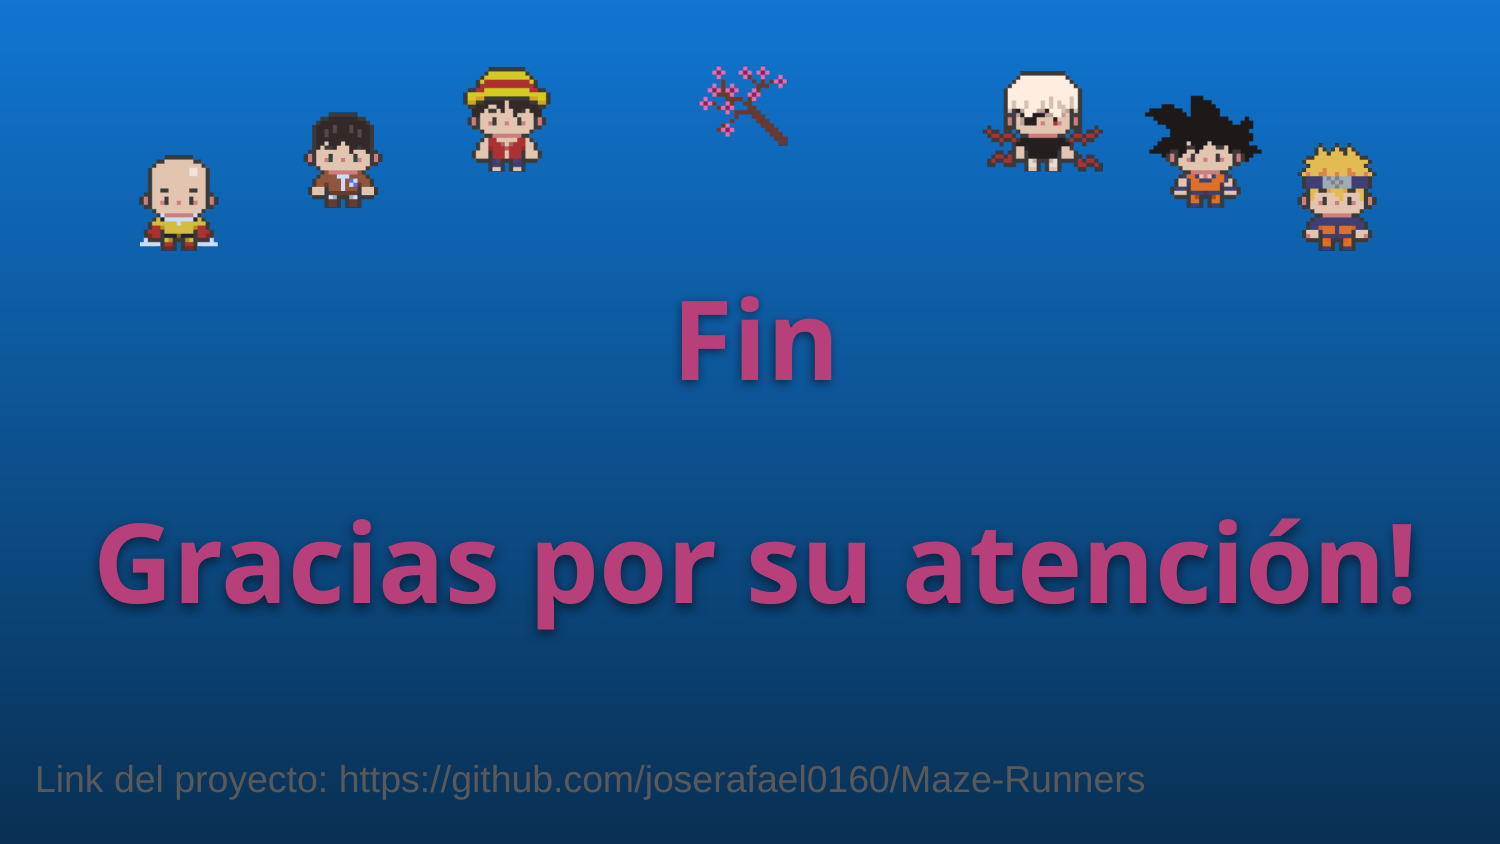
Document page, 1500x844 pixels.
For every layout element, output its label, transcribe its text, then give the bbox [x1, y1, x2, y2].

picture [974, 55, 1107, 188]
title Gracias por su atención! [0, 388, 1500, 641]
picture [111, 135, 244, 268]
picture [438, 55, 571, 188]
picture [686, 31, 827, 172]
picture [274, 92, 407, 225]
text_box Link del proyecto: https://github.com/joserafael0160/Maze-Runners [20, 739, 1261, 815]
title Fin [281, 165, 1231, 383]
picture [1137, 92, 1402, 268]
